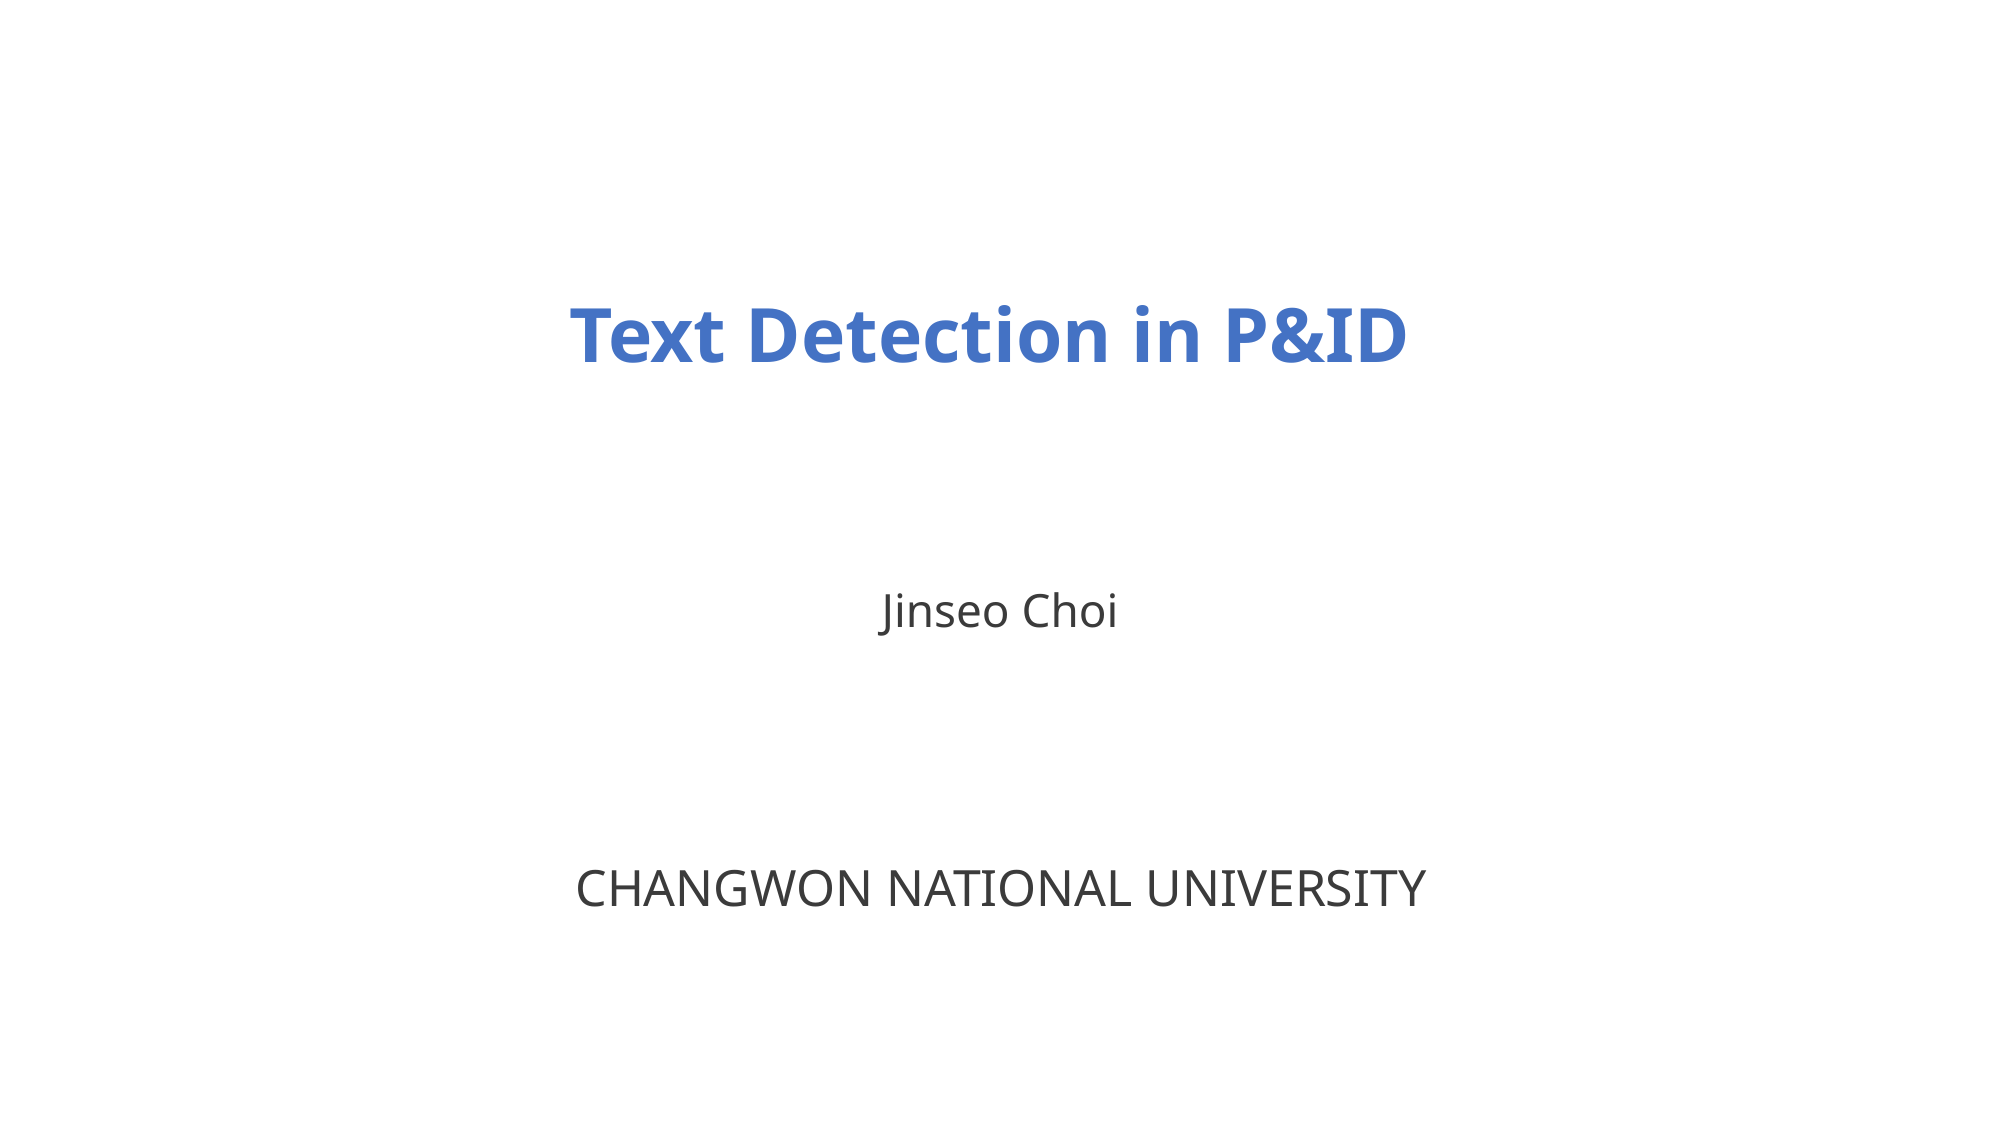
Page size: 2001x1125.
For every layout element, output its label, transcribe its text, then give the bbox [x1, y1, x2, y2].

text_box CHANGWON NATIONAL UNIVERSITY [496, 859, 1506, 924]
text_box Text Detection in P&ID [233, 287, 1767, 378]
text_box Jinseo Choi [123, 574, 1877, 644]
